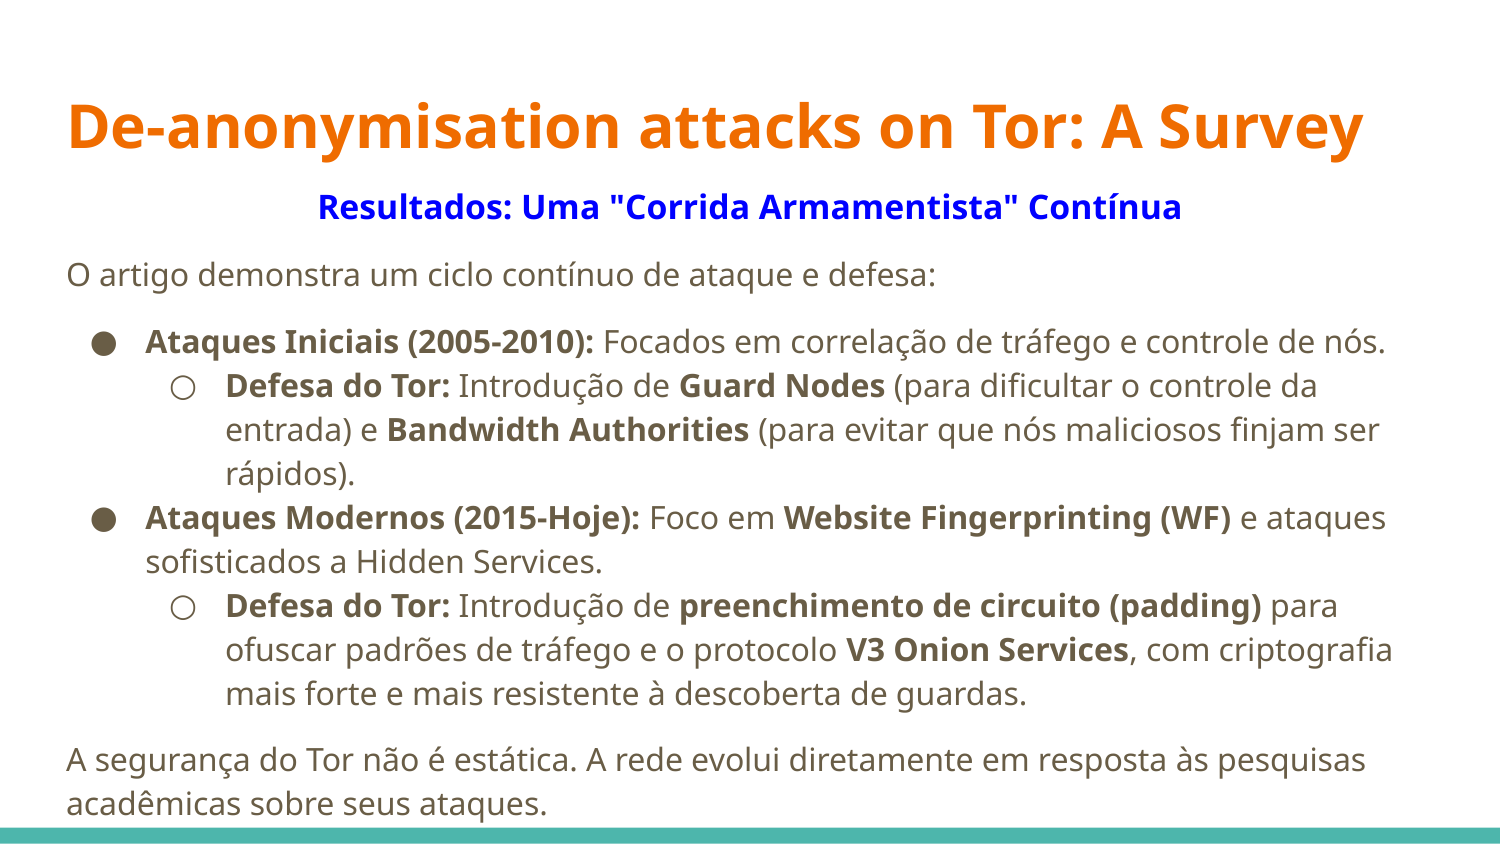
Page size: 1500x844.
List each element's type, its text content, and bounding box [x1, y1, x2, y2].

list Resultados: Uma "Corrida Armamentista" Contínua O artigo demonstra um ciclo contínuo de ataque e defesa: Ataques Iniciais (2005-2010): Focados em correlação de tráfego e controle de nós. Defesa do Tor: Introdução de Guard Nodes (para dificultar o controle da entrada) e Bandwidth Authorities (para evitar que nós maliciosos finjam ser rápidos). Ataques Modernos (2015-Hoje): Foco em Website Fingerprinting (WF) e ataques sofisticados a Hidden Services. Defesa do Tor: Introdução de preenchimento de circuito (padding) para ofuscar padrões de tráfego e o protocolo V3 Onion Services, com criptografia mais forte e mais resistente à descoberta de guardas. A segurança do Tor não é estática. A rede evolui diretamente em resposta às pesquisas acadêmicas sobre seus ataques. [51, 165, 1449, 844]
title De-anonymisation attacks on Tor: A Survey [51, 72, 1449, 165]
